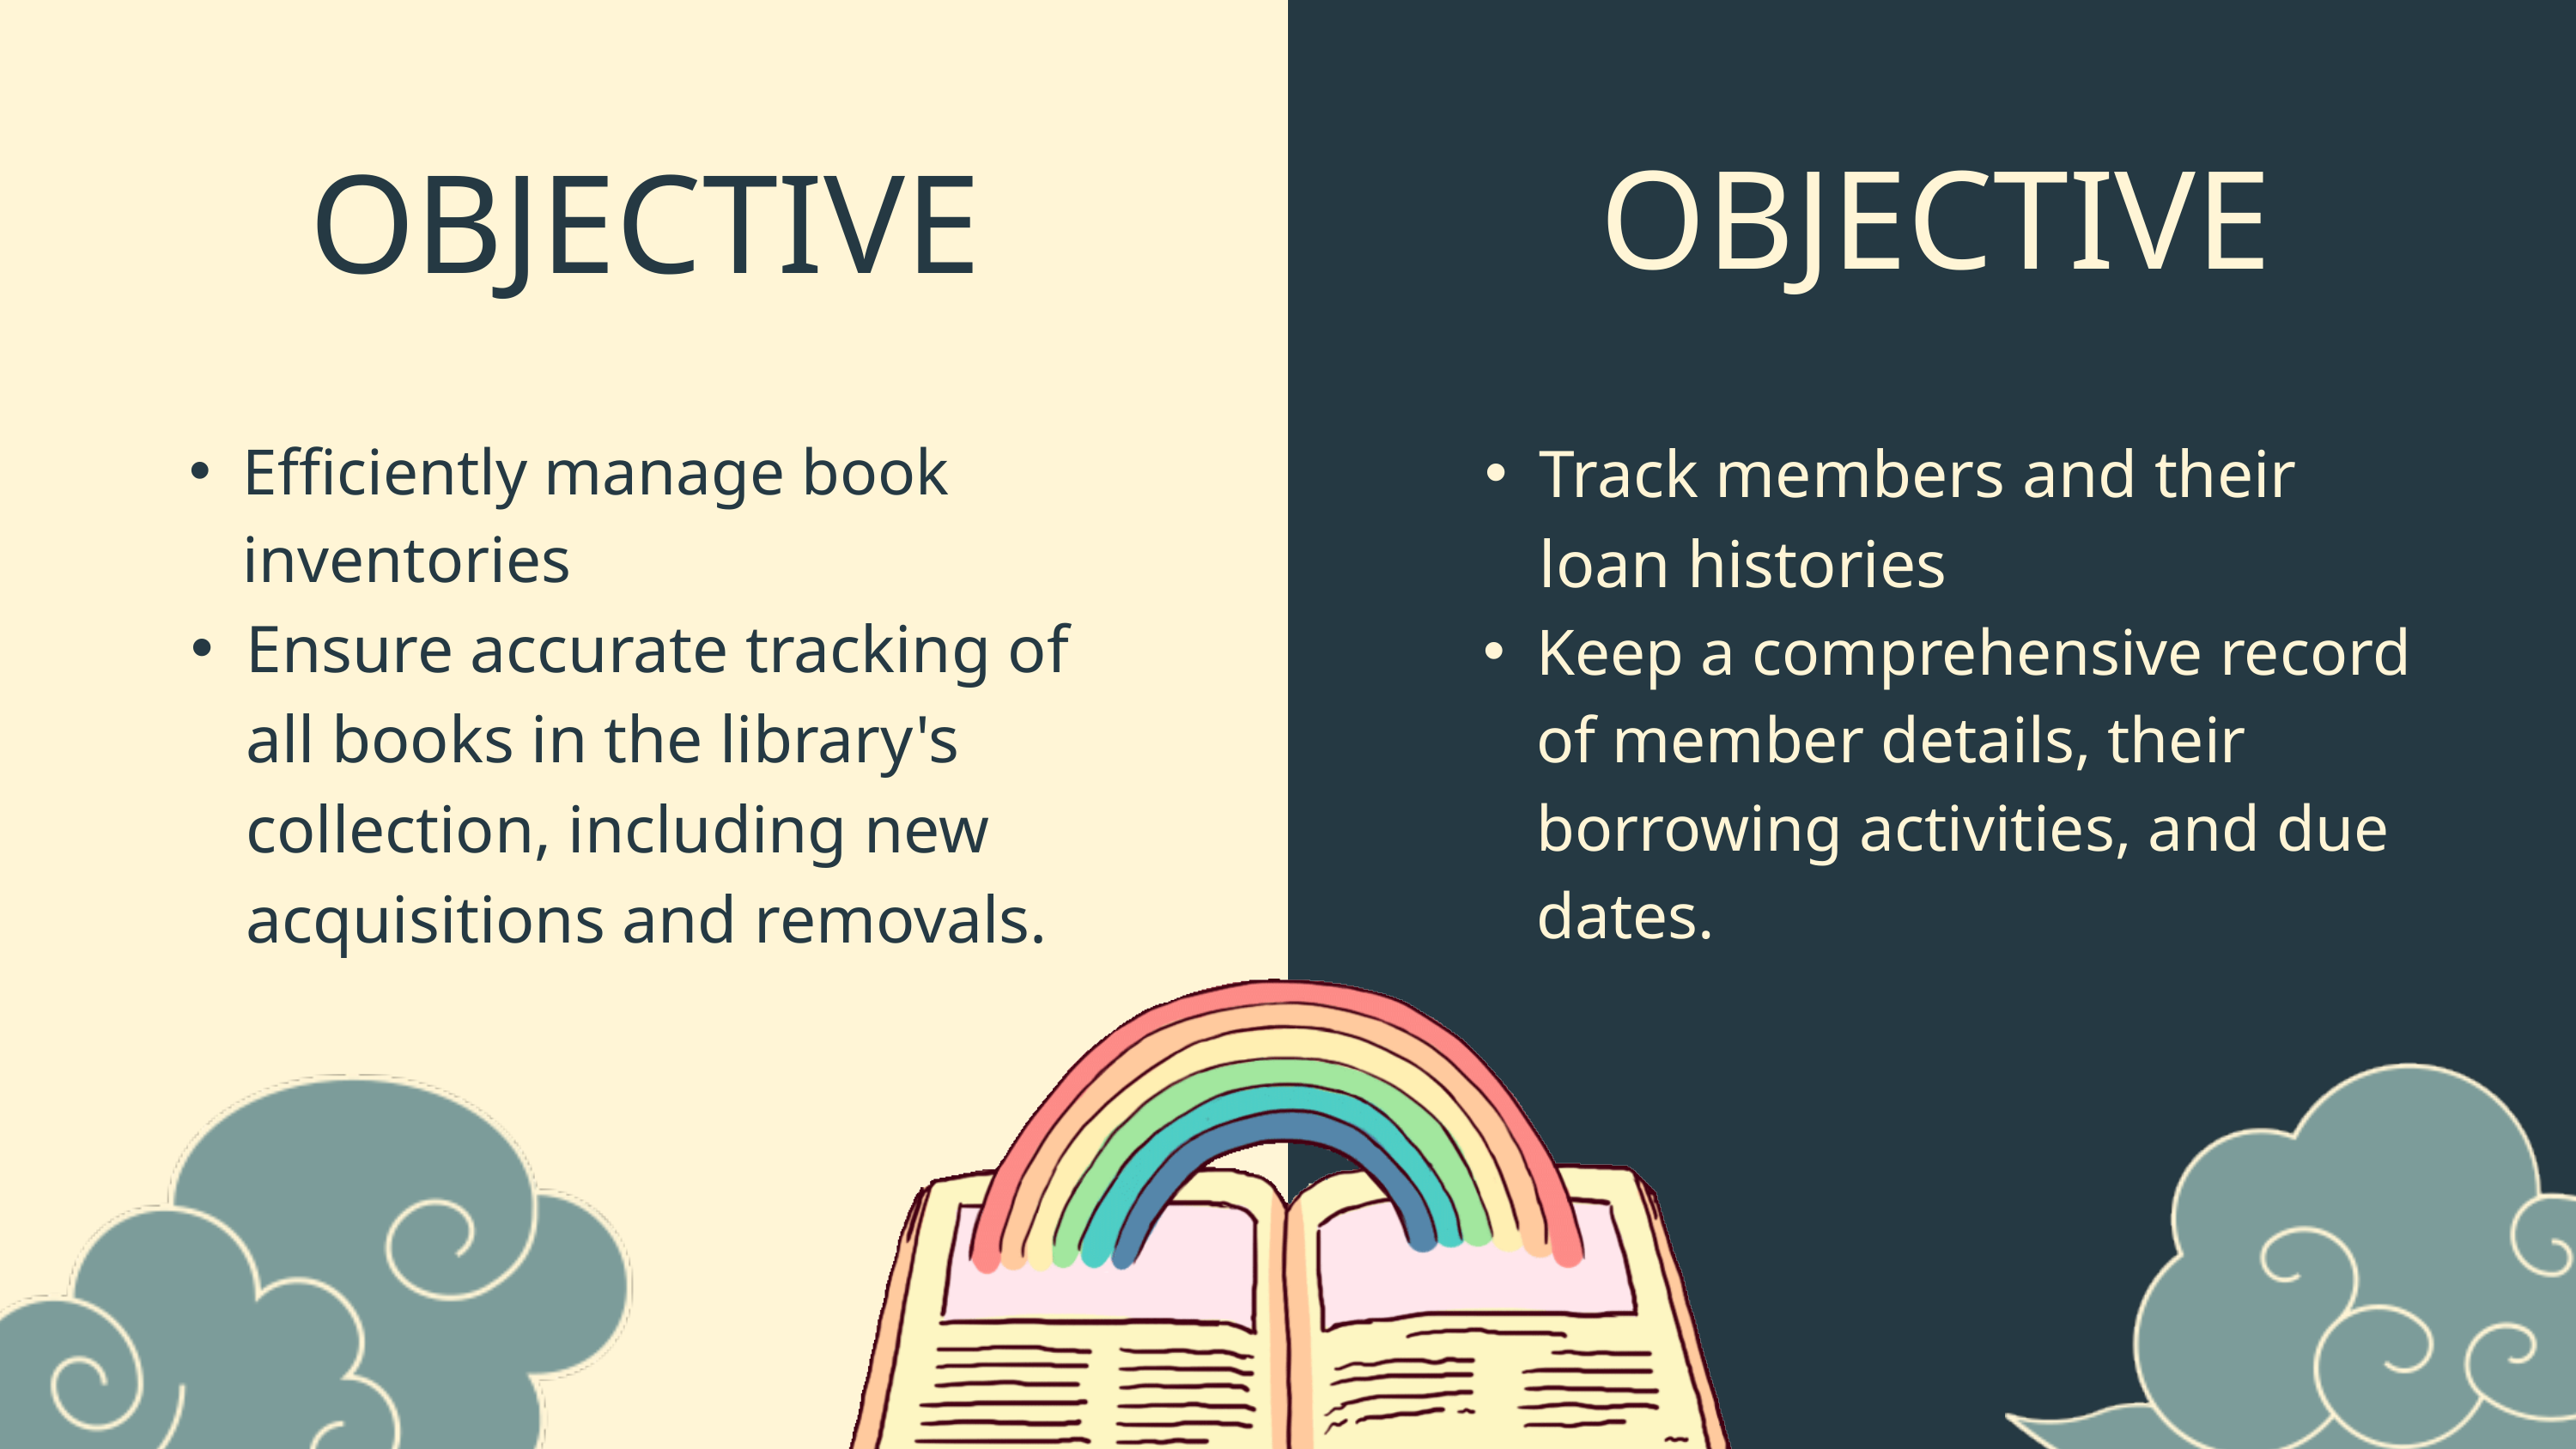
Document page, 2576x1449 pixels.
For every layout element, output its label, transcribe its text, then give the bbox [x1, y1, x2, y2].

picture [831, 979, 1745, 1449]
text_box OBJECTIVE [35, 185, 1255, 301]
text_box Efficiently manage book inventories Ensure accurate tracking of all books in the library's collection, including new acquisitions and removals. [136, 420, 1155, 956]
text_box [0, 1073, 641, 1449]
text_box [1287, 0, 2576, 1449]
